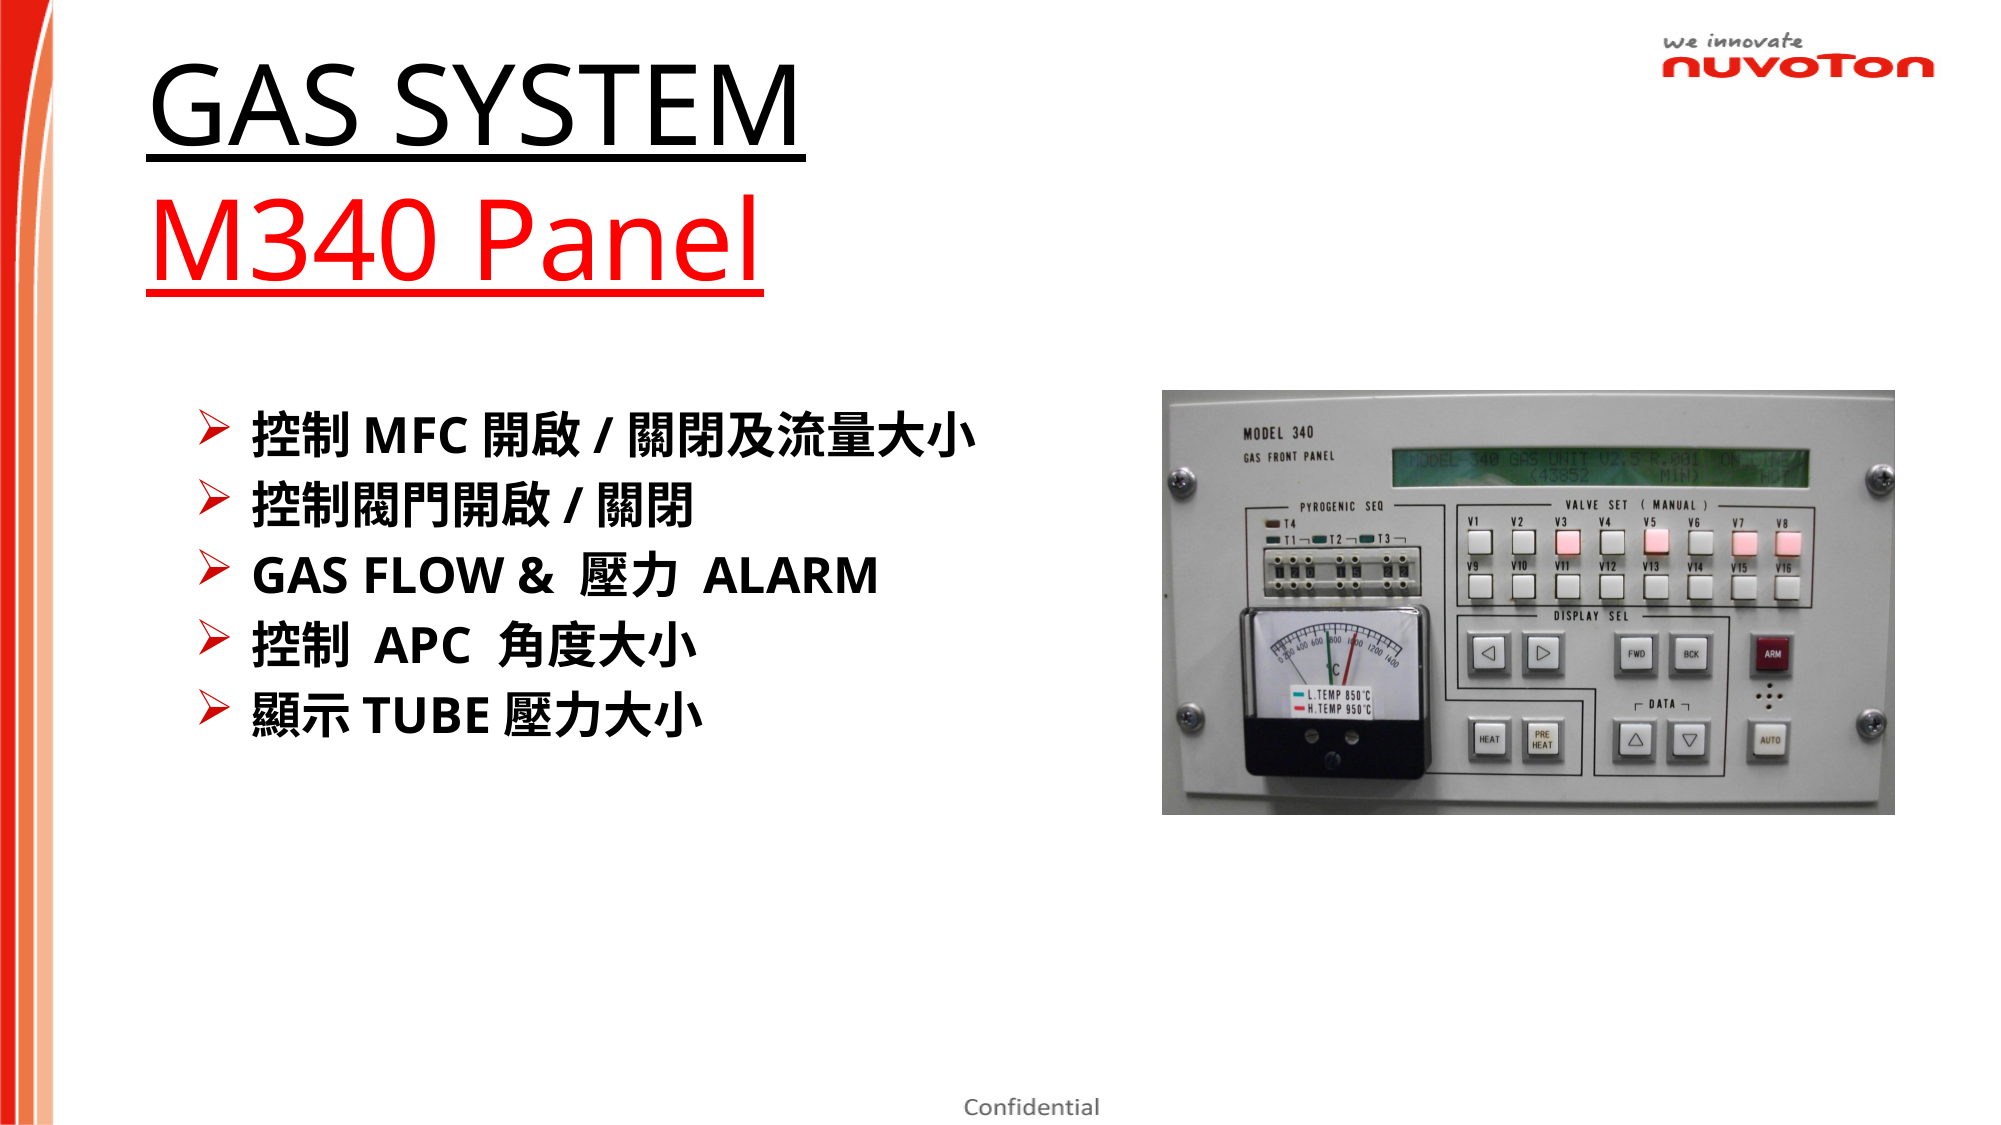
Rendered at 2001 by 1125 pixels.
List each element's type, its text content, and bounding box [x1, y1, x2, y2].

text_box 控制MFC開啟/關閉及流量大小 控制閥門開啟/關閉 GAS FLOW & 壓力 ALARM 控制 APC 角度大小 顯示TUBE壓力大小 [180, 446, 1132, 893]
picture [0, 0, 2000, 1125]
text_box GAS SYSTEM M340 Panel [131, 25, 1132, 446]
